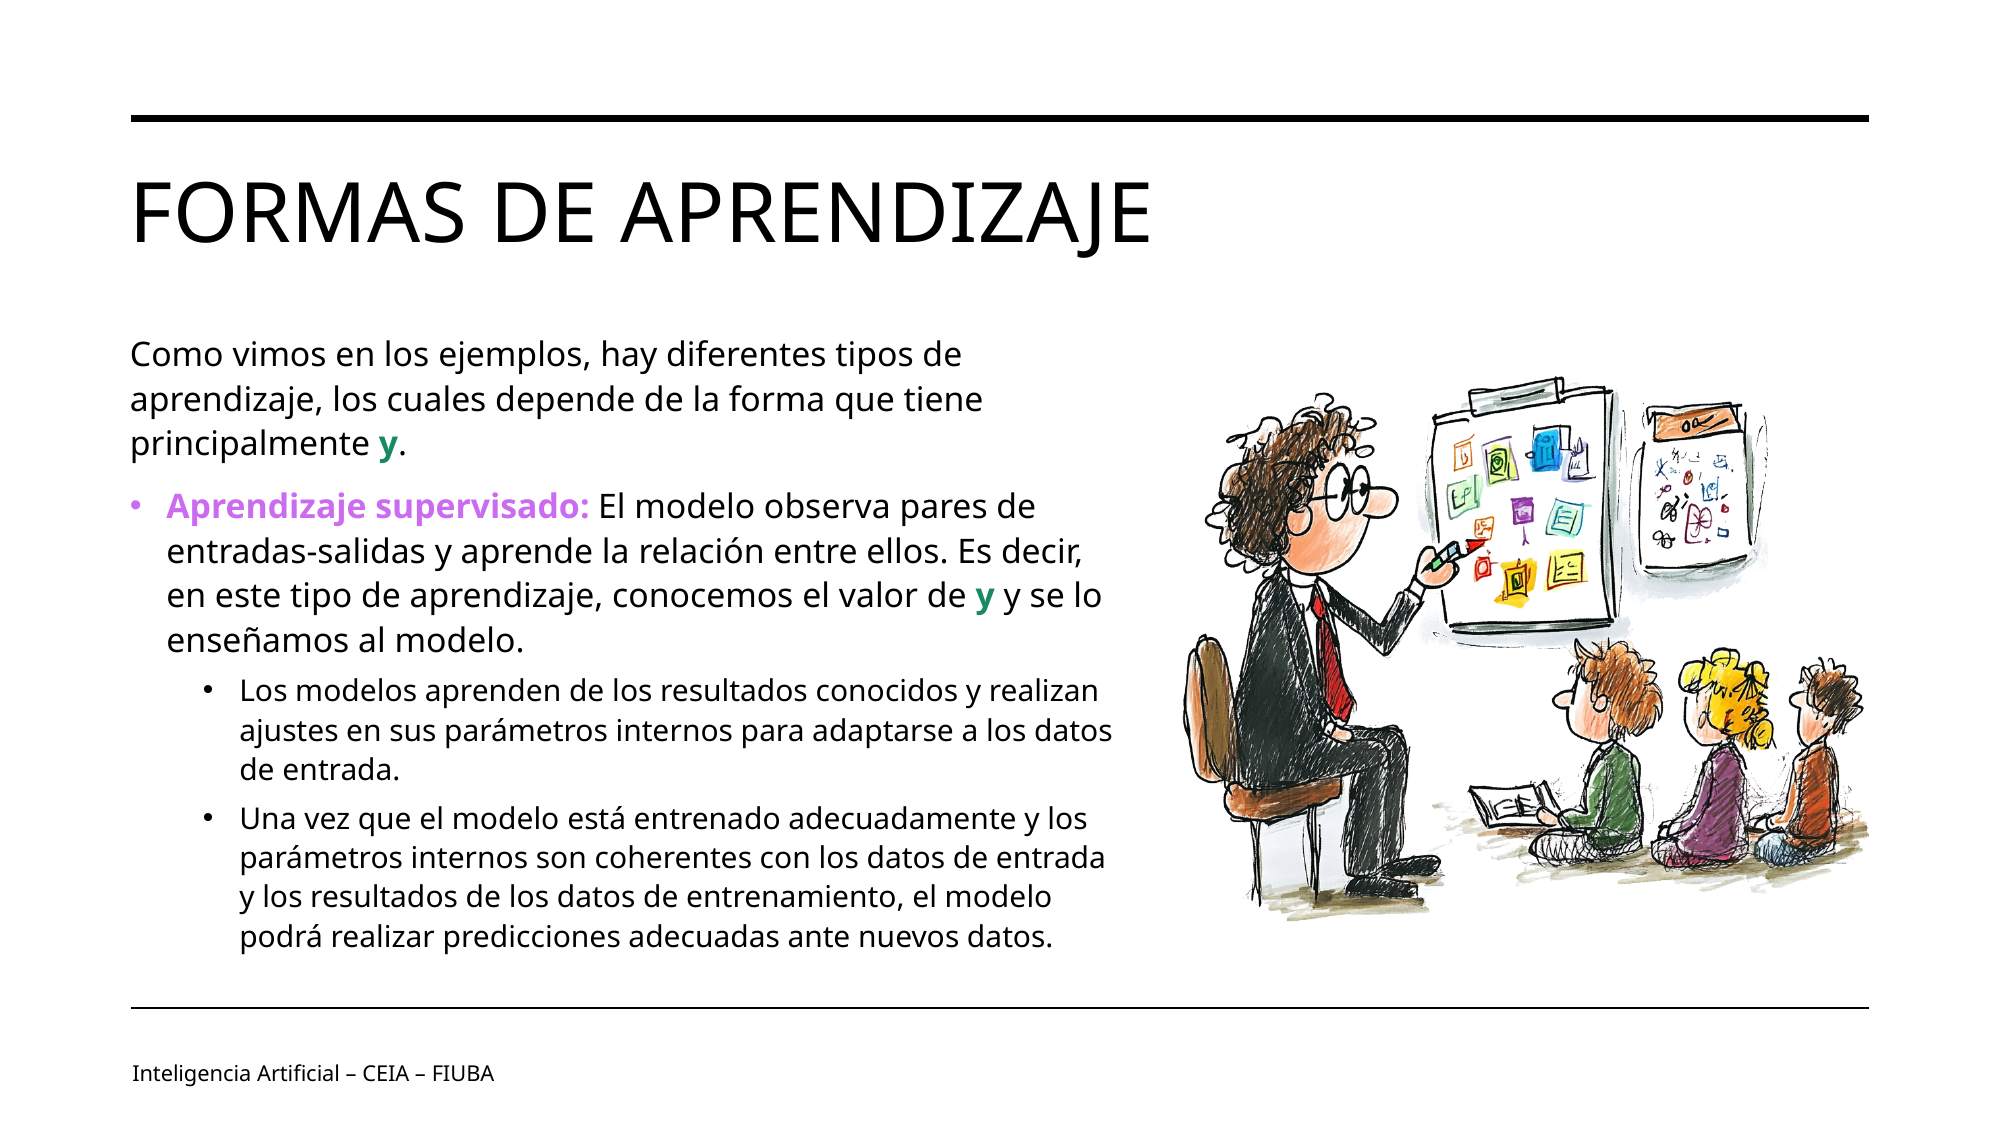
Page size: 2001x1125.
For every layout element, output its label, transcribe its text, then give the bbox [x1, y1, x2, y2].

title FORMAS DE APRENDIZAJE [114, 151, 1869, 377]
footer Inteligencia Artificial – CEIA – FIUBA [117, 1042, 862, 1103]
list Como vimos en los ejemplos, hay diferentes tipos de aprendizaje, los cuales depende de la forma que tiene principalmente y. Aprendizaje supervisado: El modelo observa pares de entradas-salidas y aprende la relación entre ellos. Es decir, en este tipo de aprendizaje, conocemos el valor de y y se lo enseñamos al modelo. Los modelos aprenden de los resultados conocidos y realizan ajustes en sus parámetros internos para adaptarse a los datos de entrada. Una vez que el modelo está entrenado adecuadamente y los parámetros internos son coherentes con los datos de entrada y los resultados de los datos de entrenamiento, el modelo podrá realizar predicciones adecuadas ante nuevos datos. [114, 321, 1130, 973]
picture [1182, 376, 1869, 923]
